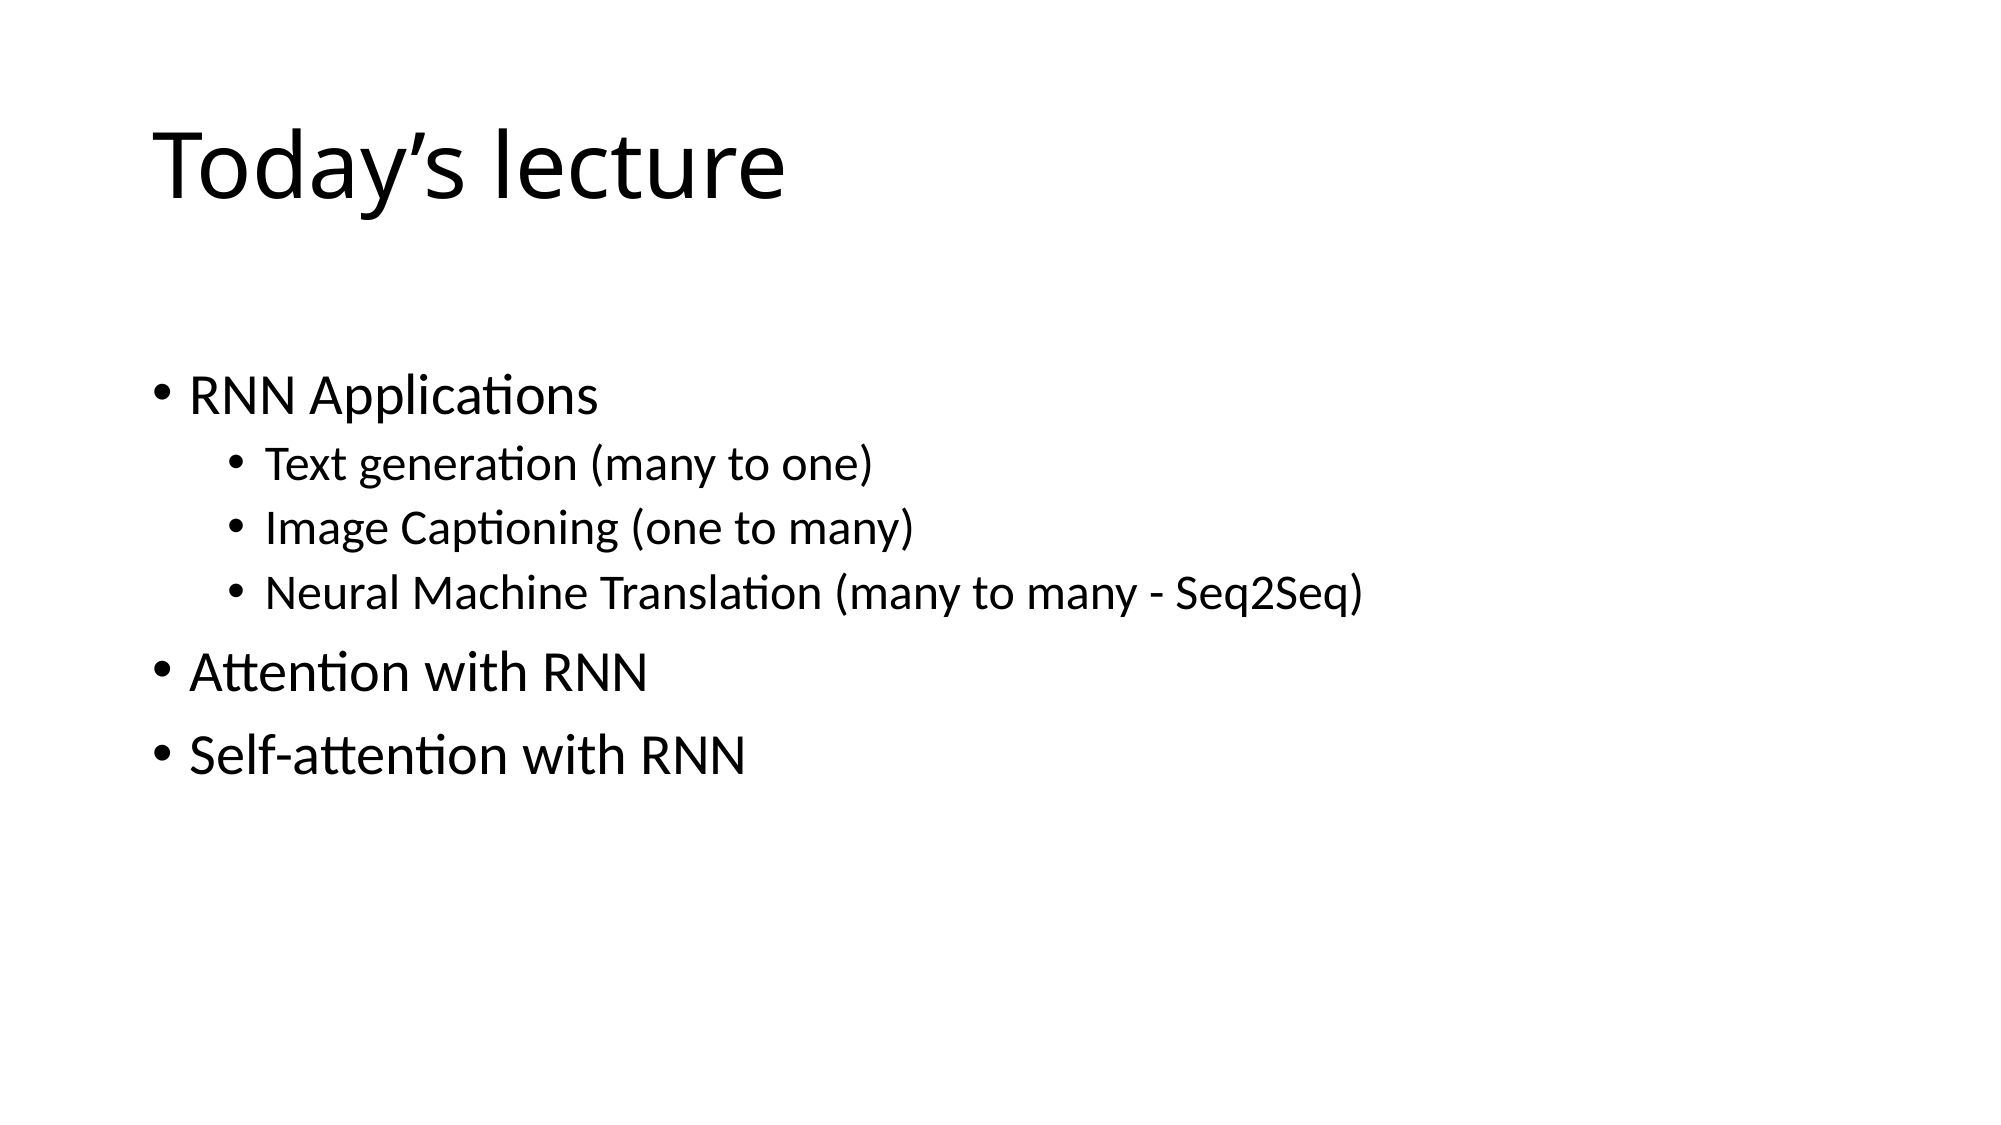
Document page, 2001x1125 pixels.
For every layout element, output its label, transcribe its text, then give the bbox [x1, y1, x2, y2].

list RNN Applications Text generation (many to one) Image Captioning (one to many) Neural Machine Translation (many to many - Seq2Seq) Attention with RNN Self-attention with RNN [137, 265, 1863, 980]
title Today’s lecture [137, 59, 1863, 265]
